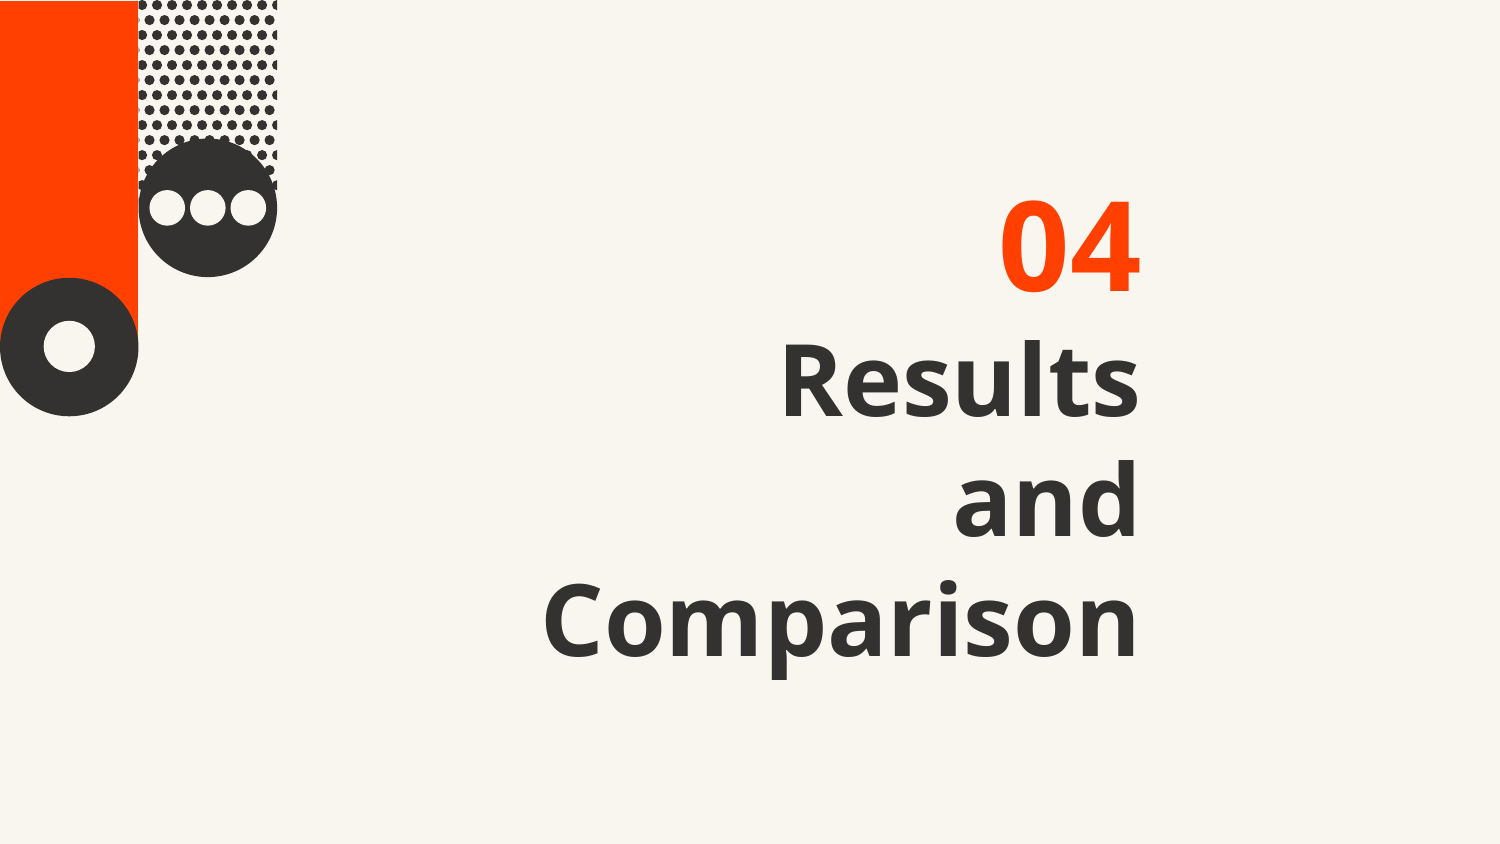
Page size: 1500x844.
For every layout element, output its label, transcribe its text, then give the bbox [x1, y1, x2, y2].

title 04 Results and Comparison [374, 227, 1157, 617]
